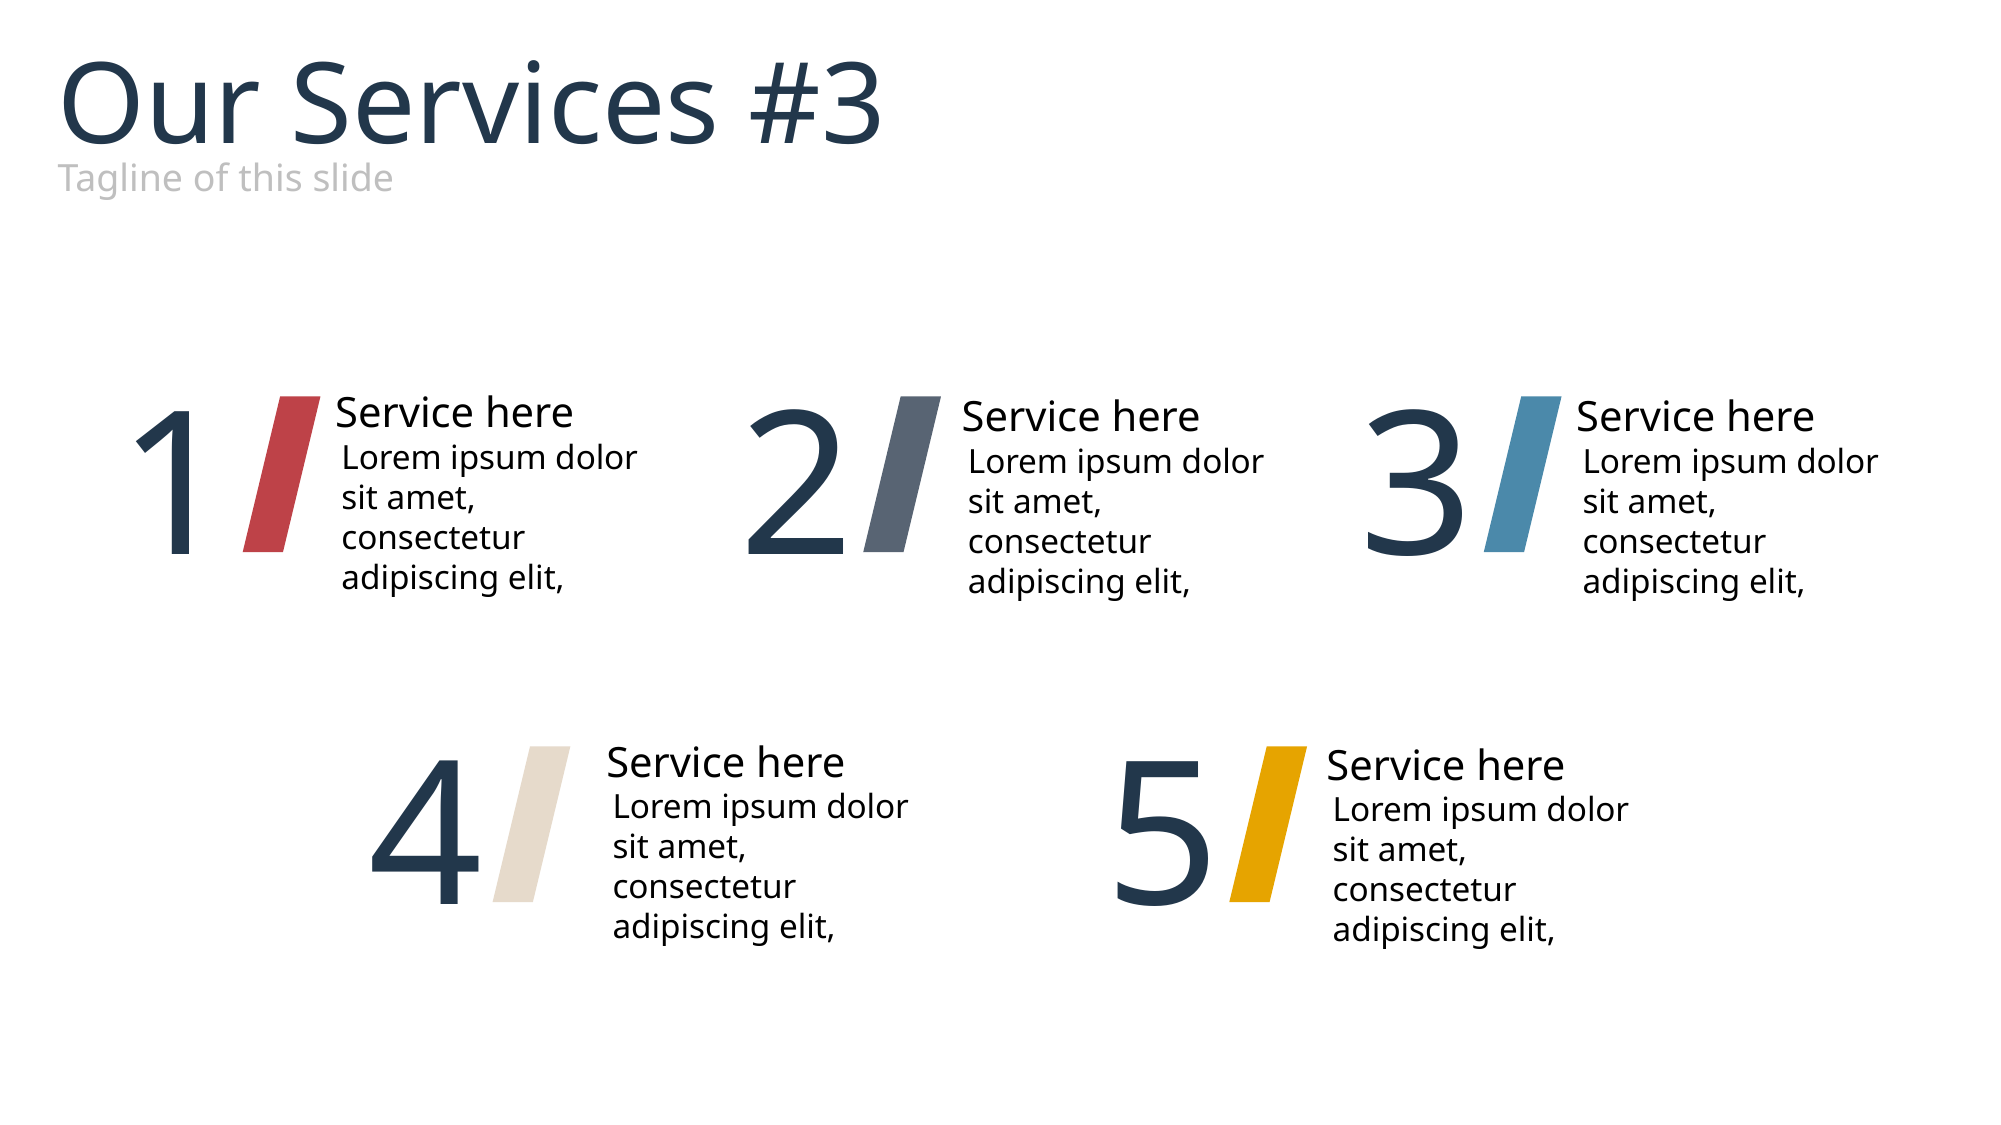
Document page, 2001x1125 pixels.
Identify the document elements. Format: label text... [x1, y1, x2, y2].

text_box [724, 347, 1309, 605]
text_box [1090, 697, 1674, 955]
text_box Our Services #3 [42, 23, 1406, 174]
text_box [103, 347, 682, 605]
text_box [1344, 347, 1924, 605]
text_box Tagline of this slide [42, 146, 862, 206]
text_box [353, 697, 954, 955]
